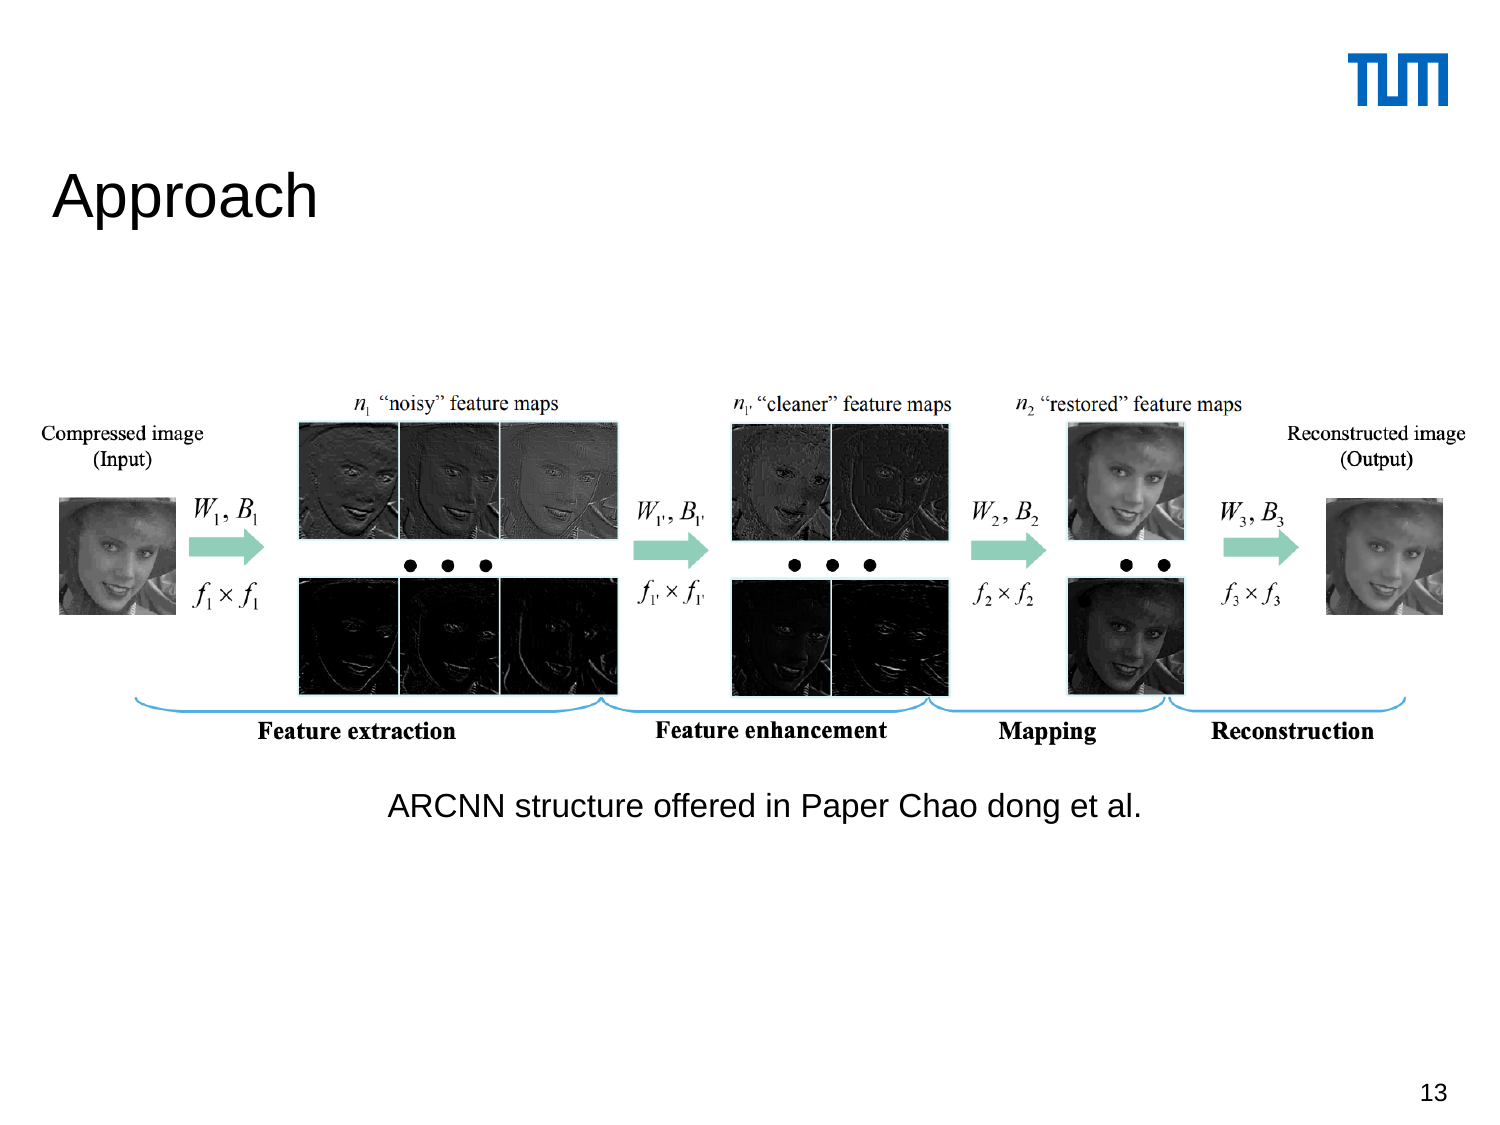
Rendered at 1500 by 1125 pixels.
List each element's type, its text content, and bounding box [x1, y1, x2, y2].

slide_number 13 [1111, 1061, 1448, 1122]
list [16, 363, 1484, 761]
title Approach [52, 162, 1449, 231]
text_box ARCNN structure offered in Paper Chao dong et al. [387, 778, 1153, 824]
